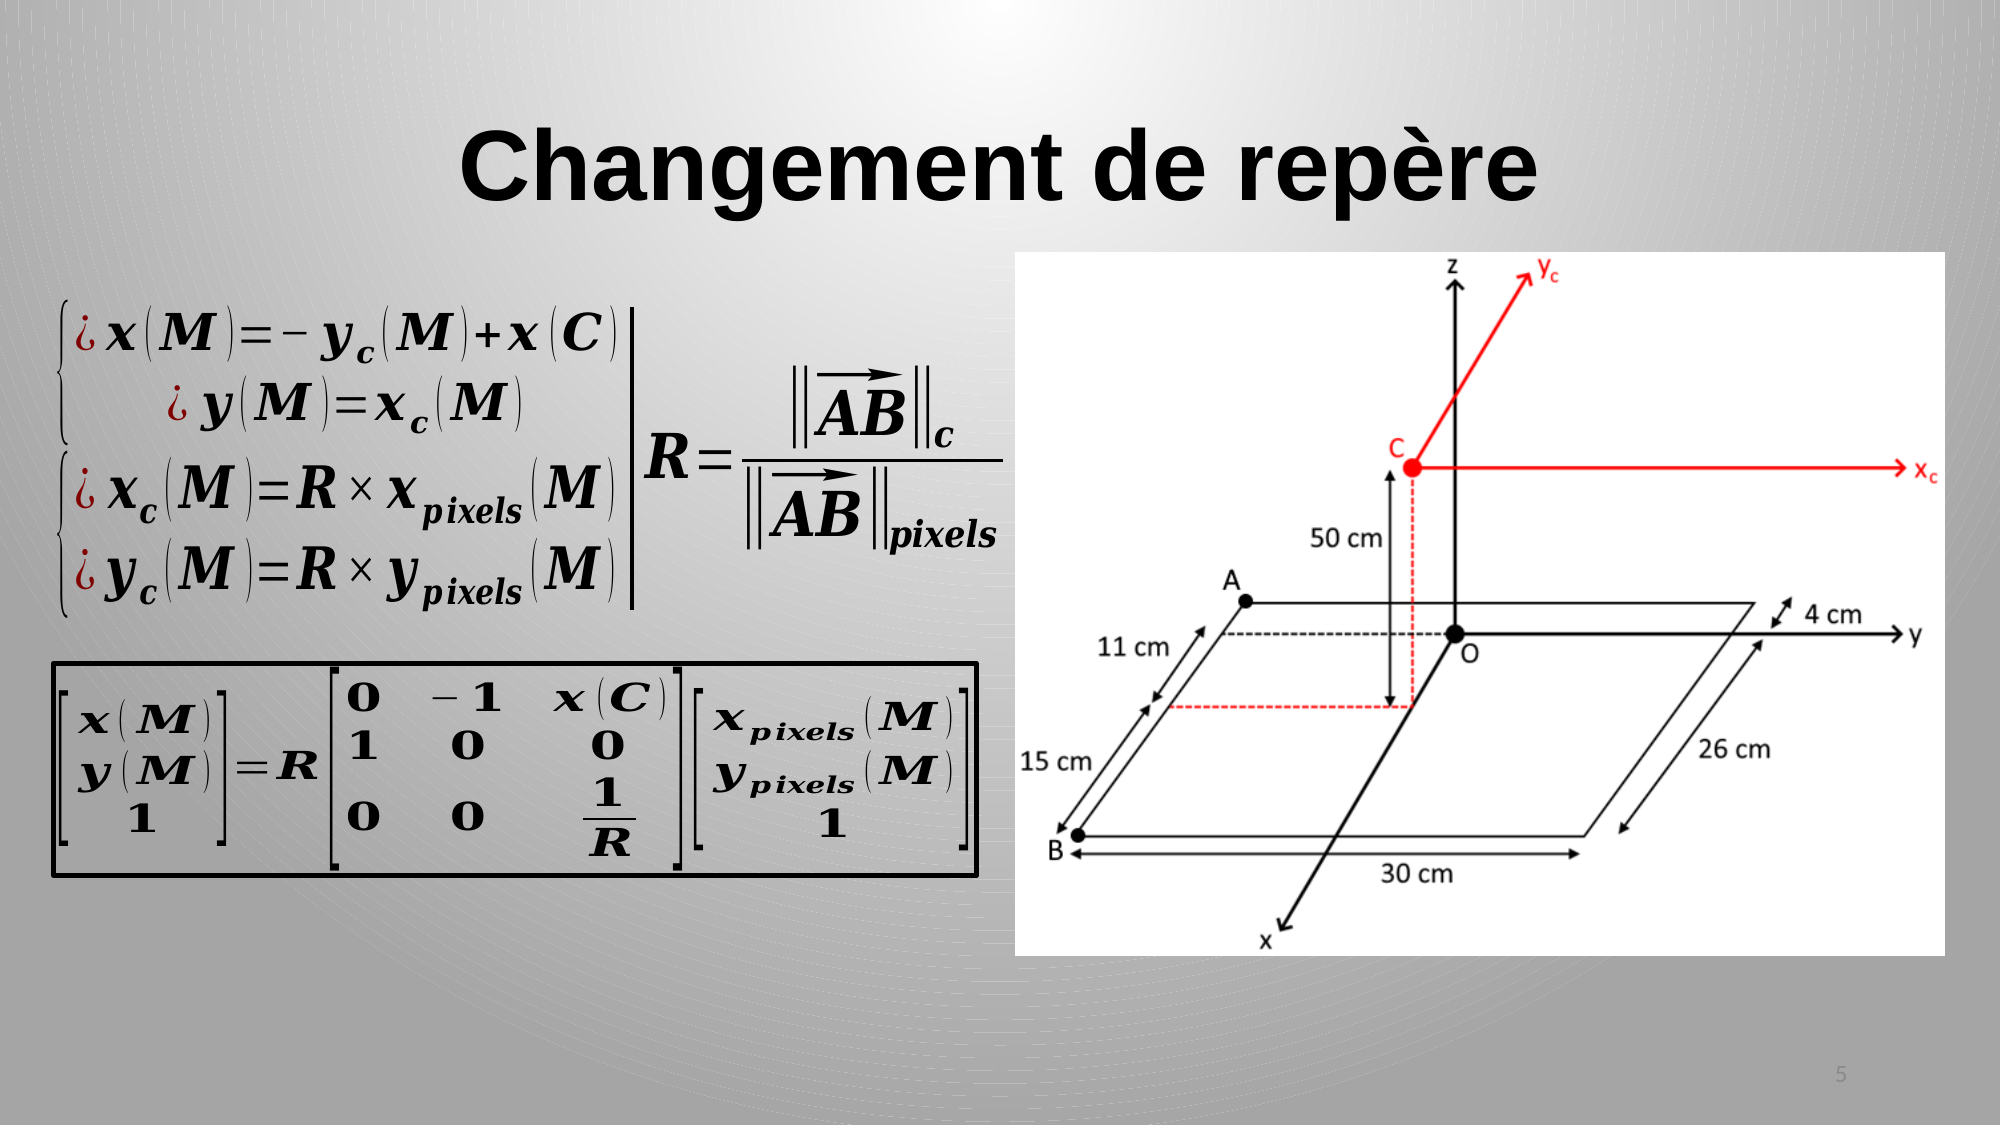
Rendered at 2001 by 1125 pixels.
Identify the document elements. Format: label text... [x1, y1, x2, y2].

picture [1015, 252, 1945, 956]
title Changement de repère [137, 59, 1863, 278]
slide_number 5 [1412, 1042, 1863, 1103]
